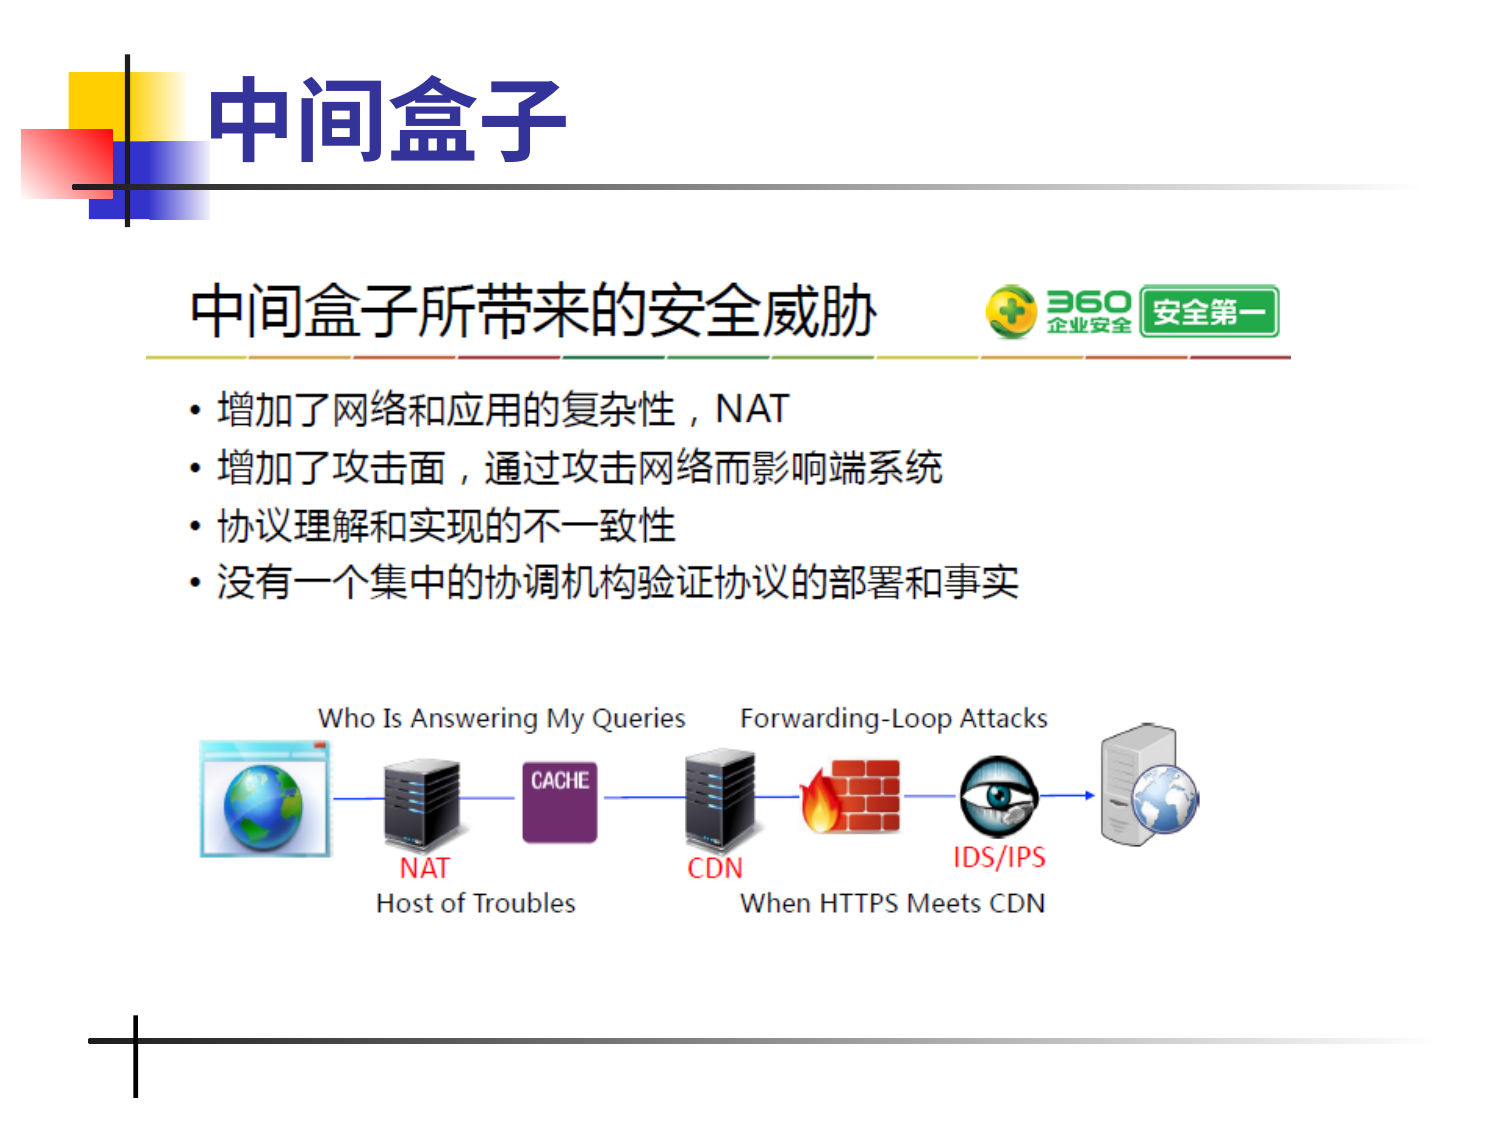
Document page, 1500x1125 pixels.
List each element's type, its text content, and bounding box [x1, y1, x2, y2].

picture [146, 271, 1291, 626]
title 中间盒子 [188, 23, 1468, 181]
picture [168, 665, 1214, 931]
